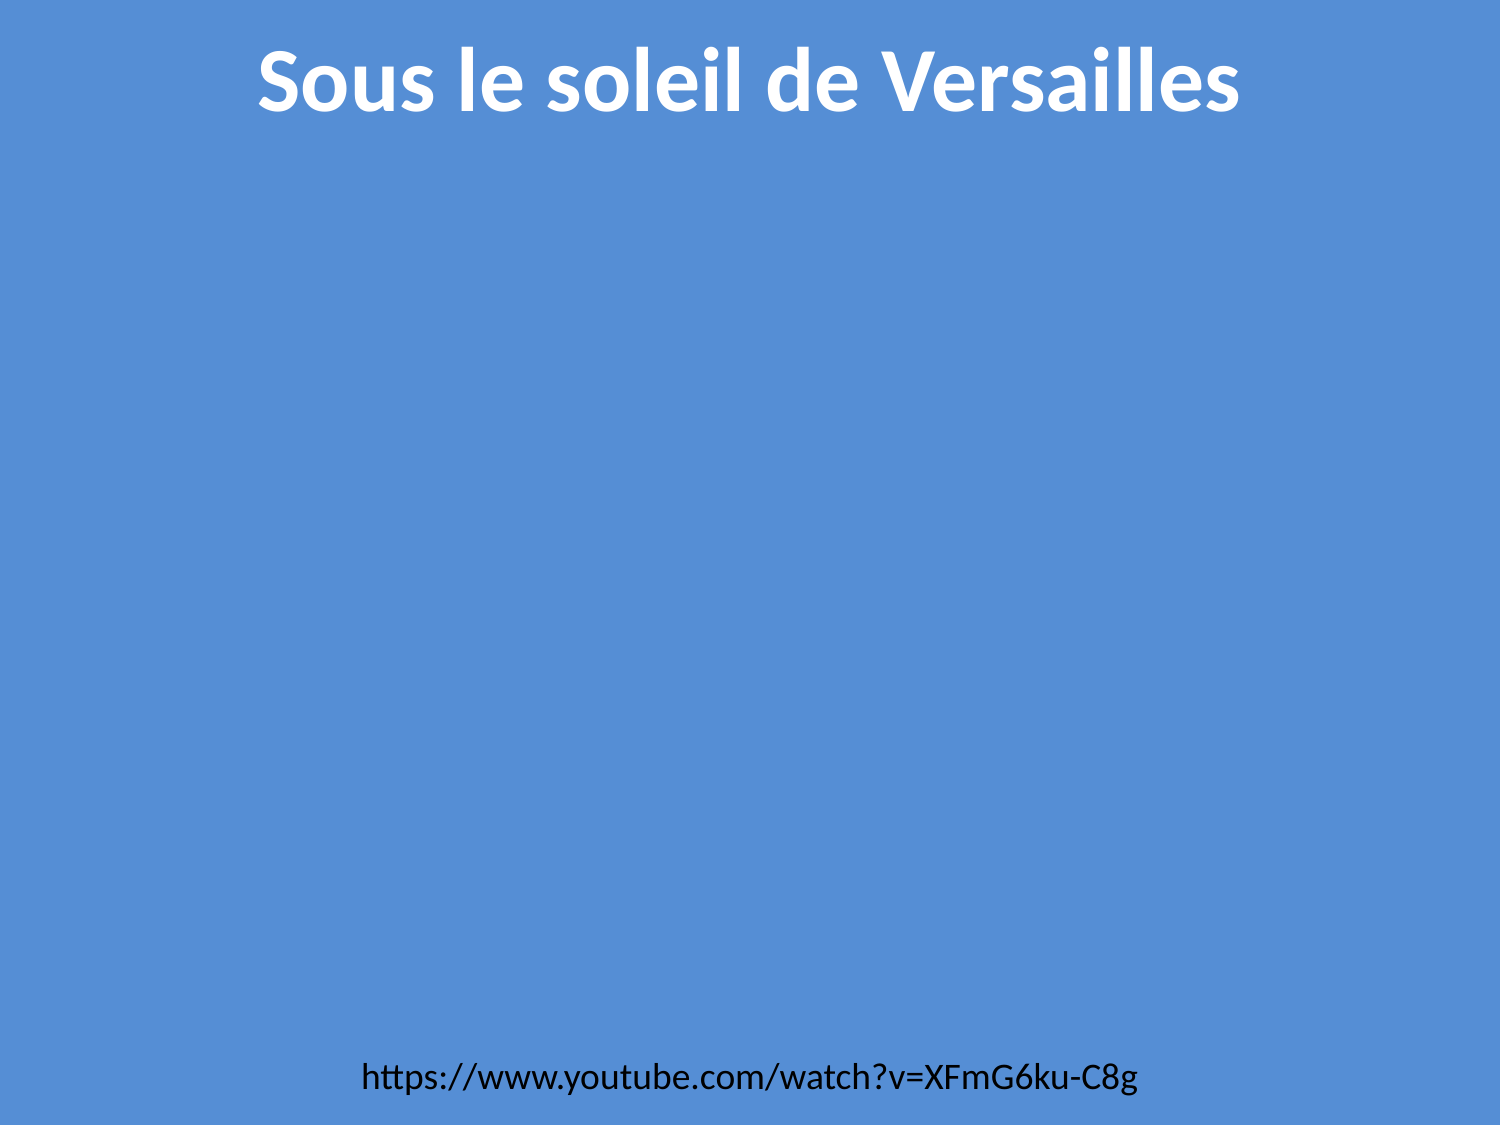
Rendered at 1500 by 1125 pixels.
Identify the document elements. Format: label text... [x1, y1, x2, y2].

title Sous le soleil de Versailles [0, 0, 1500, 149]
text_box https://www.youtube.com/watch?v=XFmG6ku-C8g [29, 1045, 1471, 1105]
